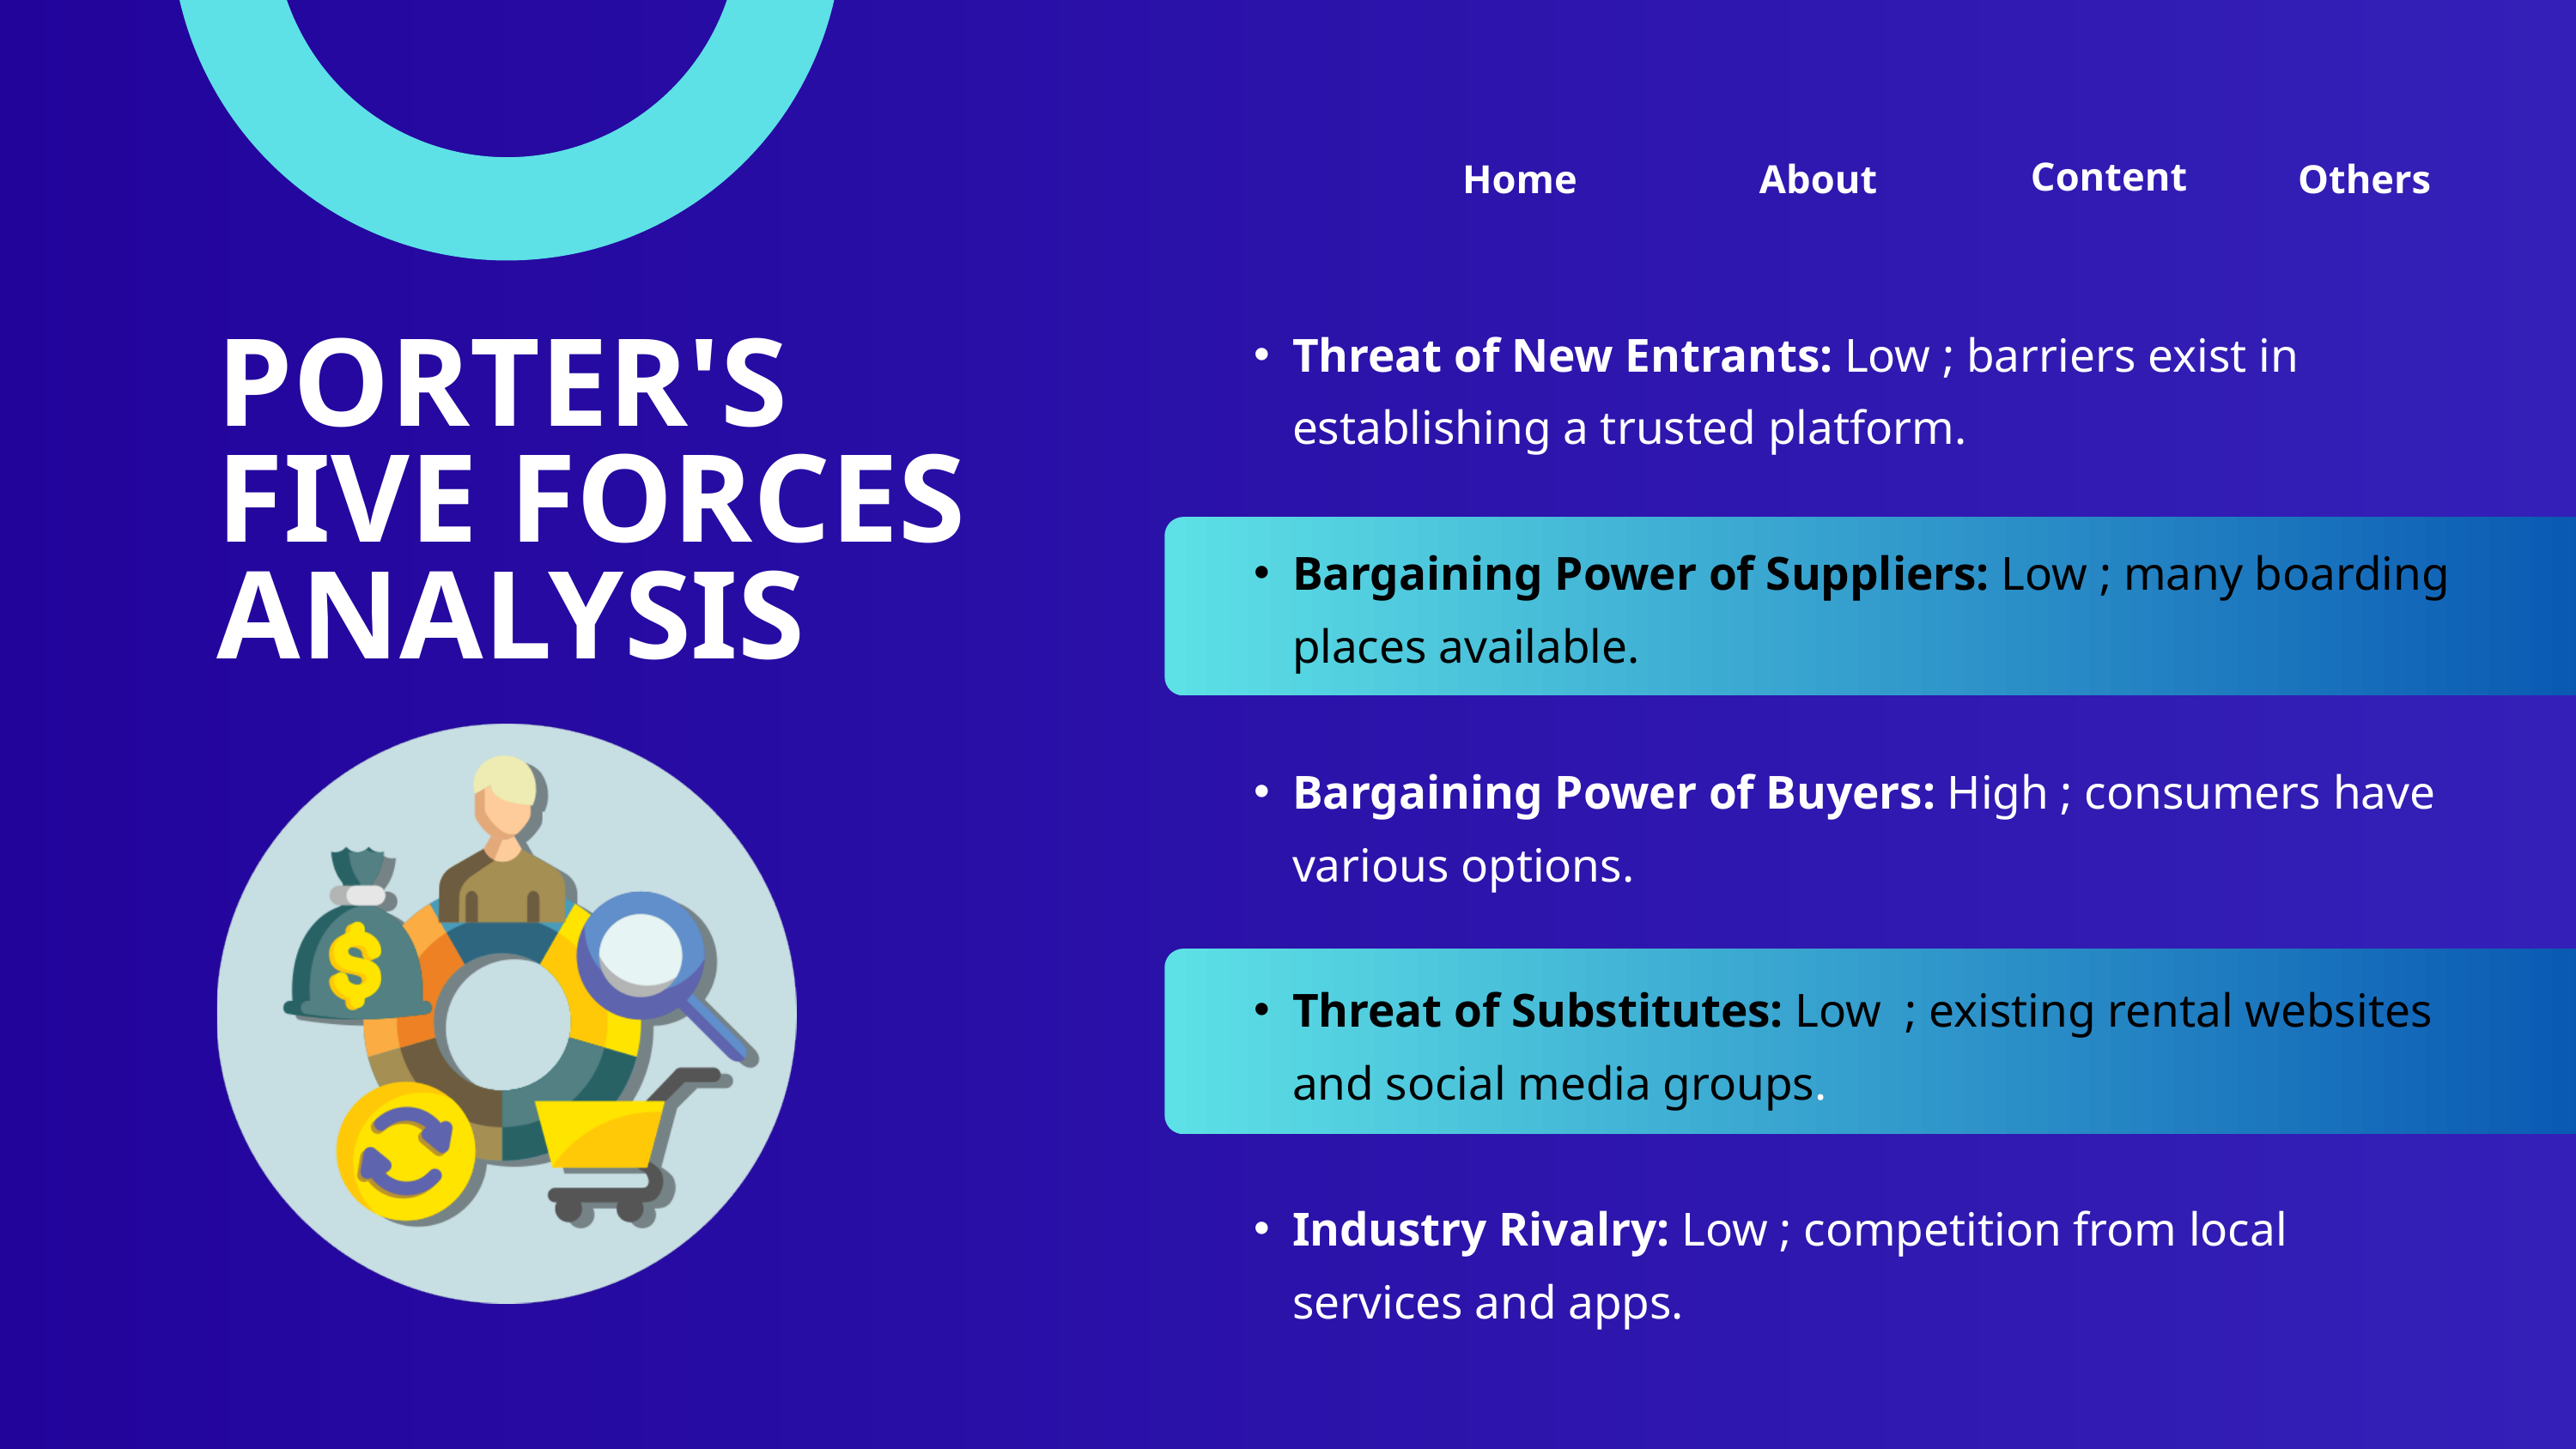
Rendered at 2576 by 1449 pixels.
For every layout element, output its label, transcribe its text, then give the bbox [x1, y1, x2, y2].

text_box Threat of New Entrants: Low ; barriers exist in establishing a trusted platform. Bargaining Power of Suppliers: Low ; many boarding places available. Bargaining Power of Buyers: High ; consumers have various options. Threat of Substitutes: Low ; existing rental websites and social media groups. Industry Rivalry: Low ; competition from local services and apps. [1214, 307, 2469, 514]
text_box About [1698, 147, 1938, 202]
text_box Content [2009, 143, 2208, 199]
text_box Threat of New Entrants: Low ; barriers exist in establishing a trusted platform. Bargaining Power of Suppliers: Low ; many boarding places available. Bargaining Power of Buyers: High ; consumers have various options. Threat of Substitutes: Low ; existing rental websites and social media groups. Industry Rivalry: Low ; competition from local services and apps. [1214, 706, 2469, 948]
text_box Home [1415, 147, 1625, 202]
text_box PORTER'S FIVE FORCES ANALYSIS [216, 333, 1214, 872]
text_box Others [2153, 147, 2432, 202]
text_box [216, 872, 797, 1304]
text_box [1164, 516, 2576, 696]
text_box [222, 0, 792, 209]
text_box Threat of New Entrants: Low ; barriers exist in establishing a trusted platform. Bargaining Power of Suppliers: Low ; many boarding places available. Bargaining Power of Buyers: High ; consumers have various options. Threat of Substitutes: Low ; existing rental websites and social media groups. Industry Rivalry: Low ; competition from local services and apps. [1214, 1144, 2469, 1328]
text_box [1164, 948, 2576, 1135]
